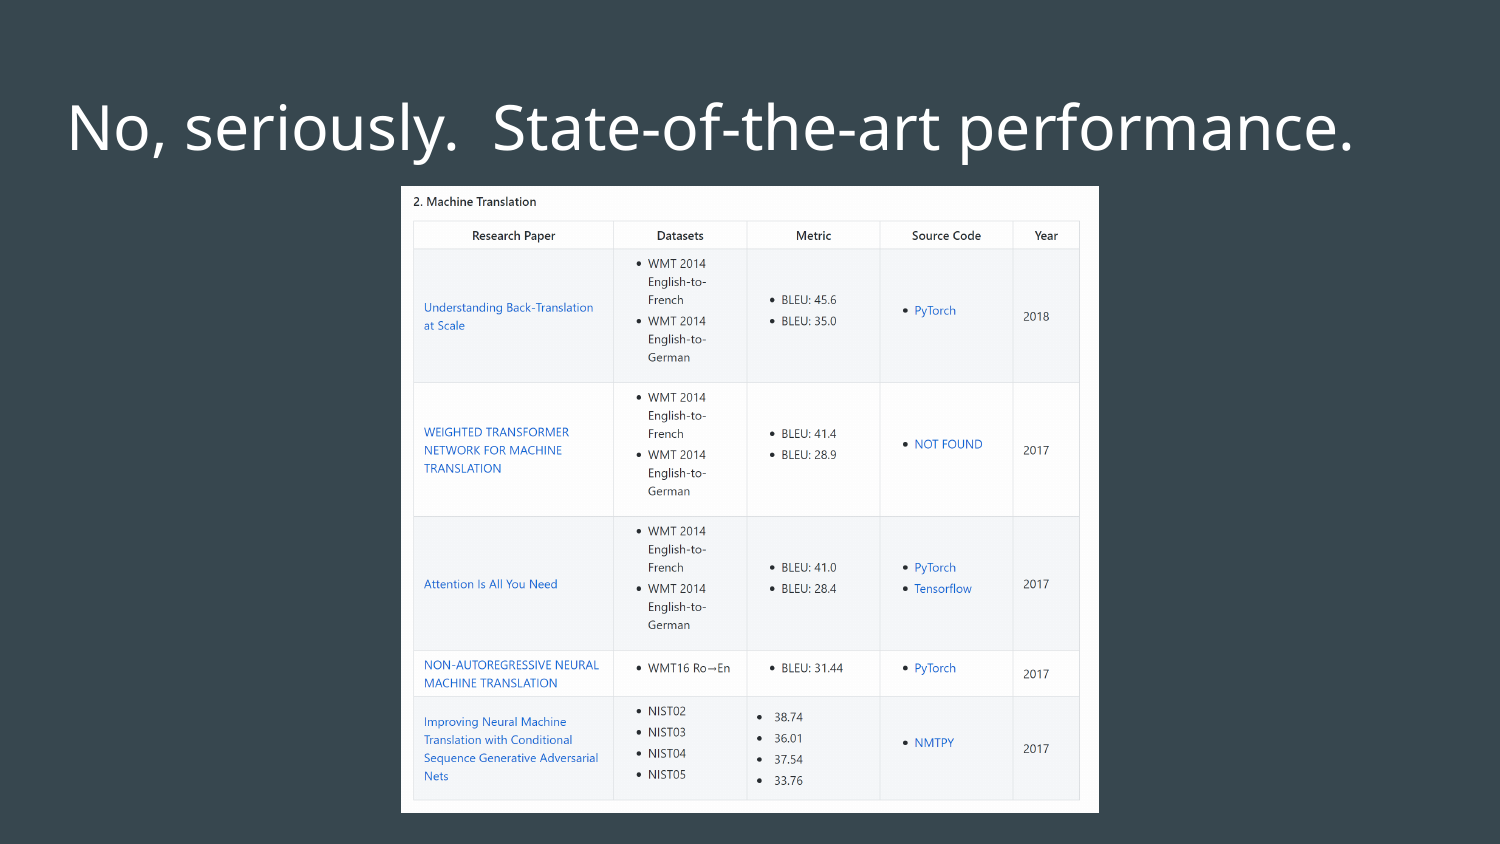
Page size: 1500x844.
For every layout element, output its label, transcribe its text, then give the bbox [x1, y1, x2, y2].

picture [400, 185, 1100, 814]
title No, seriously. State-of-the-art performance. [51, 72, 1449, 167]
